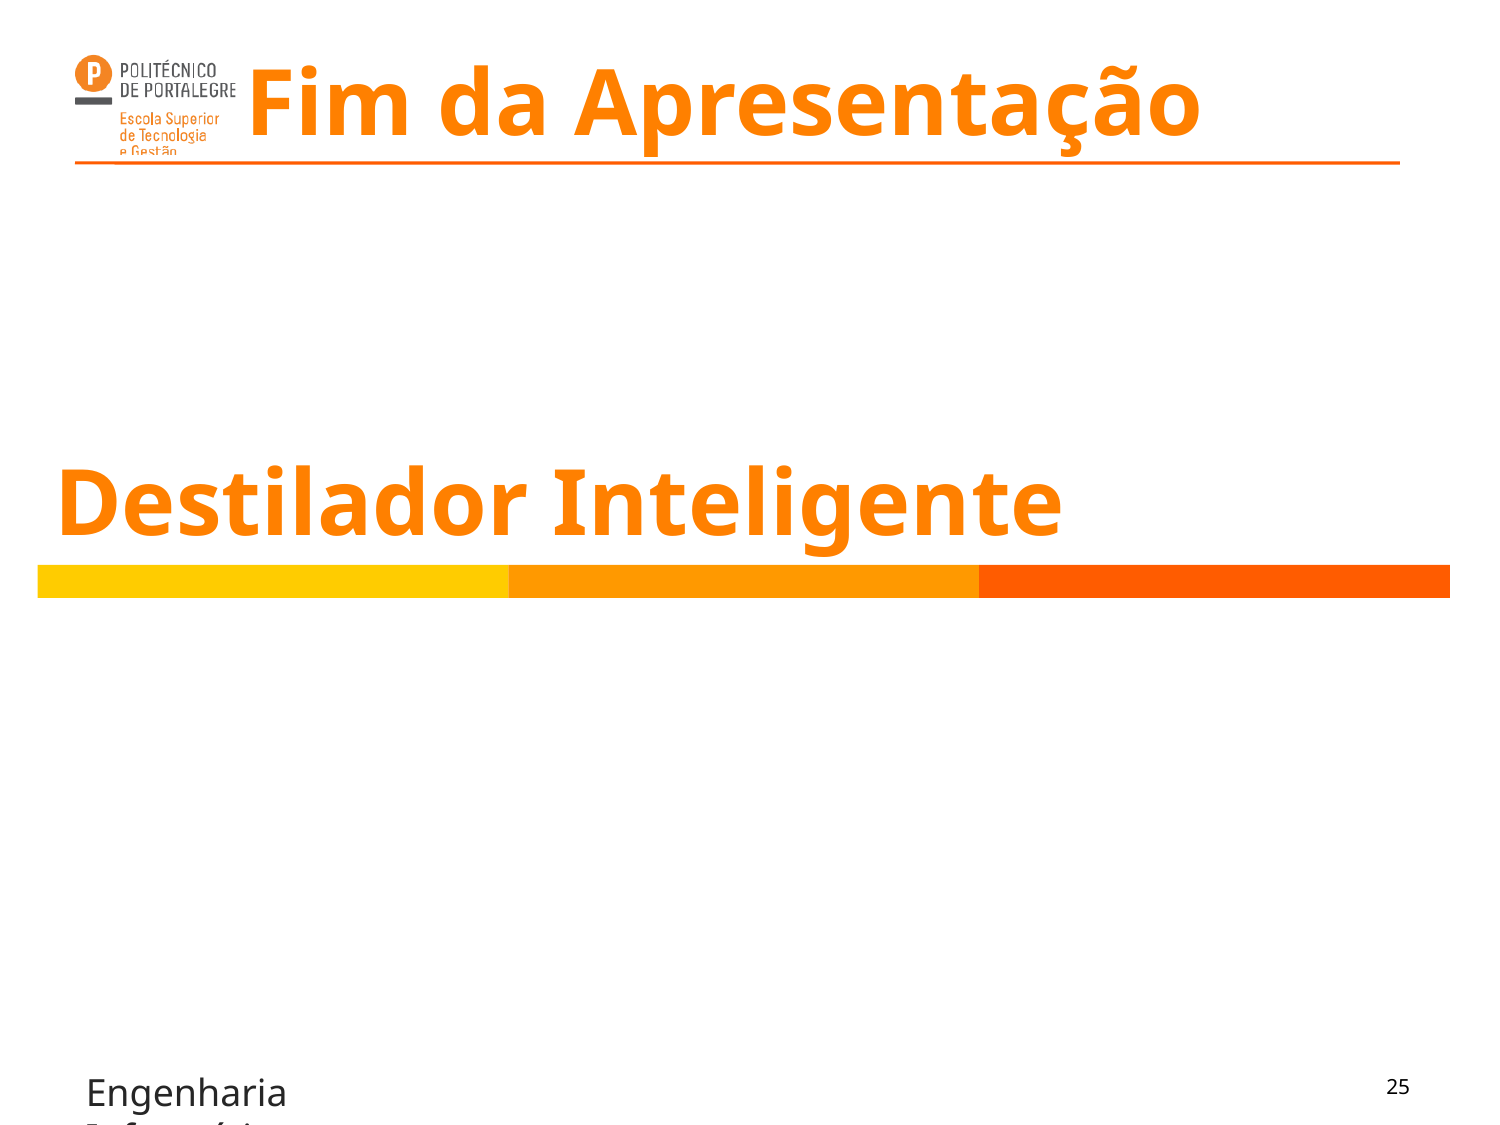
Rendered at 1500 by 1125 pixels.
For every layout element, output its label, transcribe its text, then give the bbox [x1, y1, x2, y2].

title Fim da Apresentação [229, 45, 1448, 162]
text_box Destilador Inteligente [39, 435, 1445, 562]
slide_number 25 [1074, 1065, 1426, 1120]
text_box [37, 564, 1451, 599]
